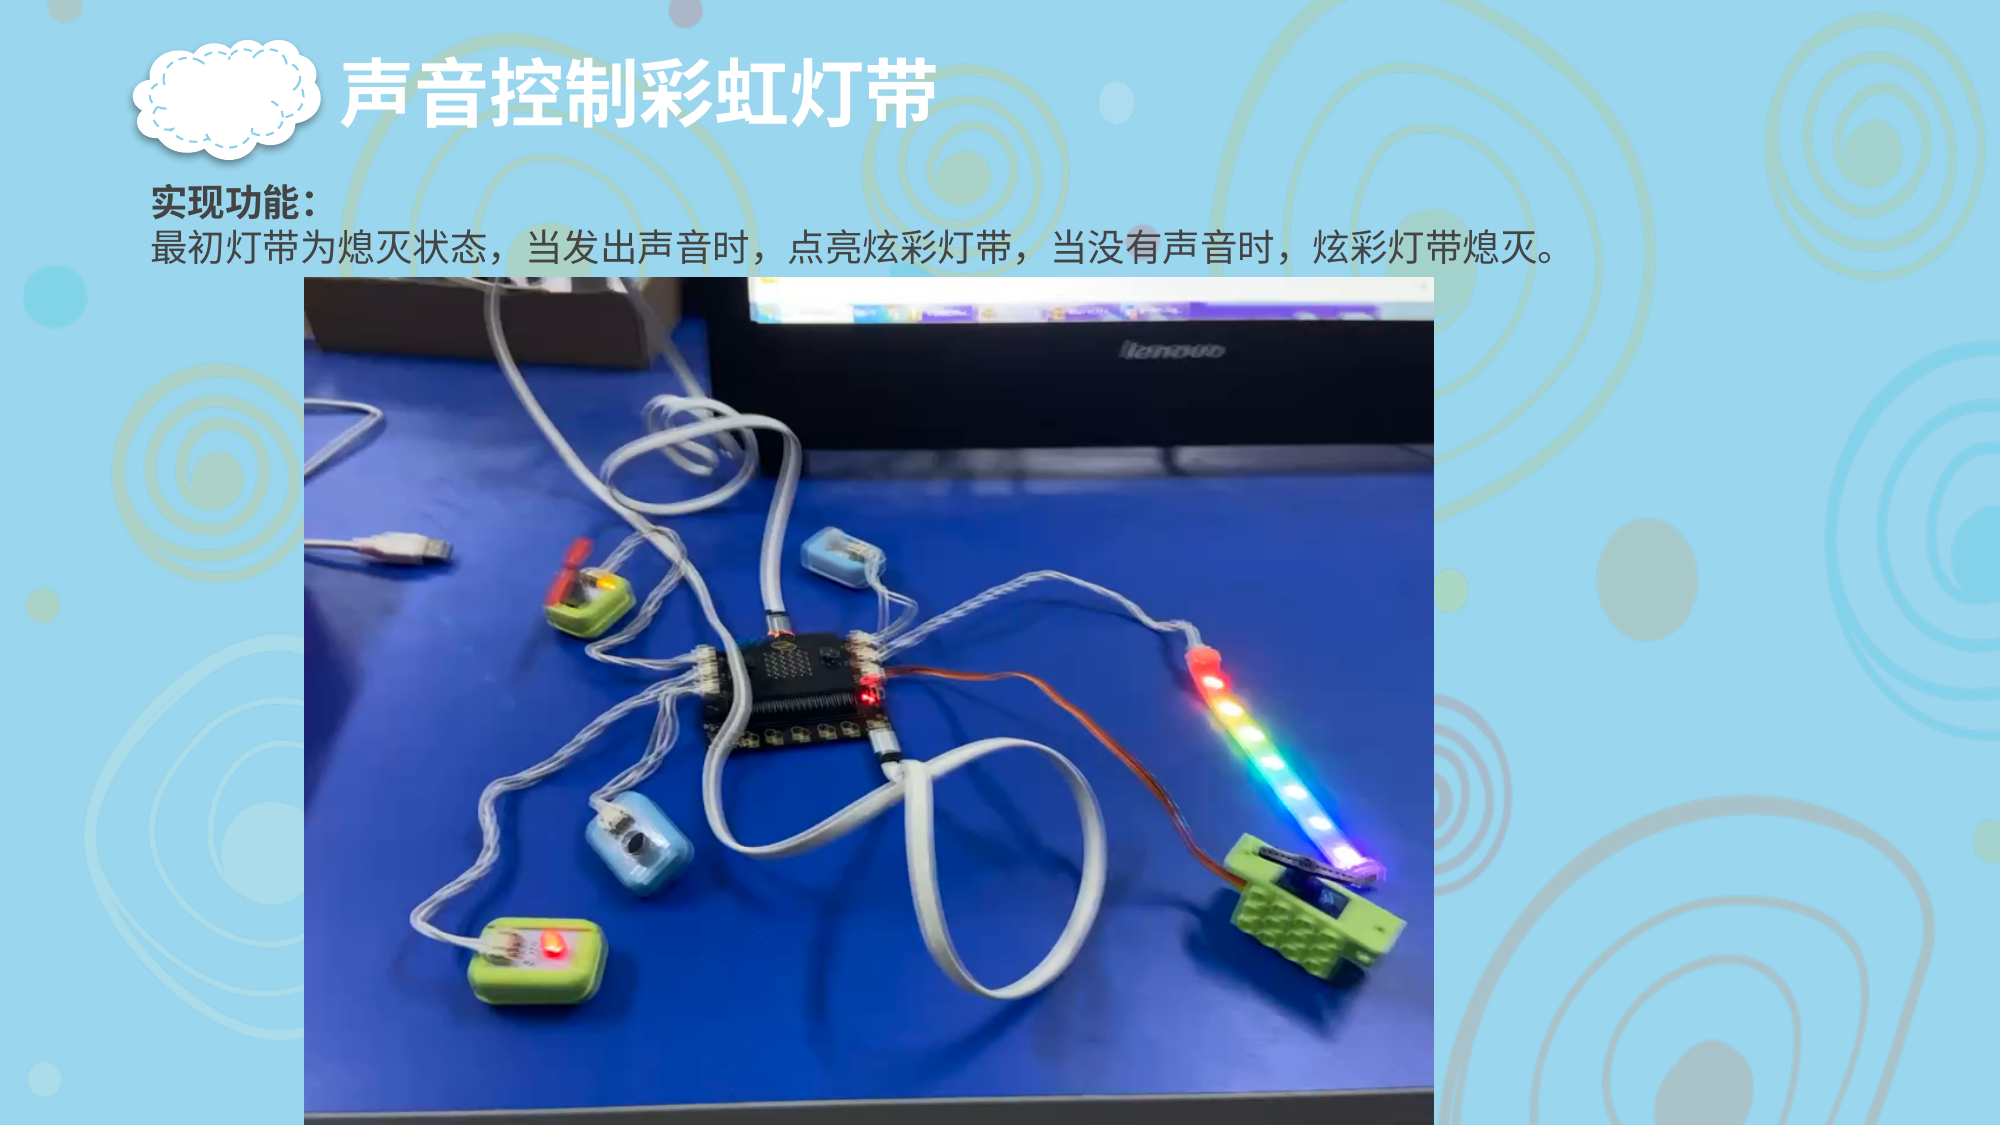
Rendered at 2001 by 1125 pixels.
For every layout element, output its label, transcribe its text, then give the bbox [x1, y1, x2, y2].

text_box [132, 39, 321, 160]
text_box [303, 277, 1435, 1125]
text_box 实现功能： 最初灯带为熄灭状态，当发出声音时，点亮炫彩灯带，当没有声音时，炫彩灯带熄灭。 [135, 171, 1820, 276]
text_box 声音控制彩虹灯带 [324, 39, 1387, 145]
